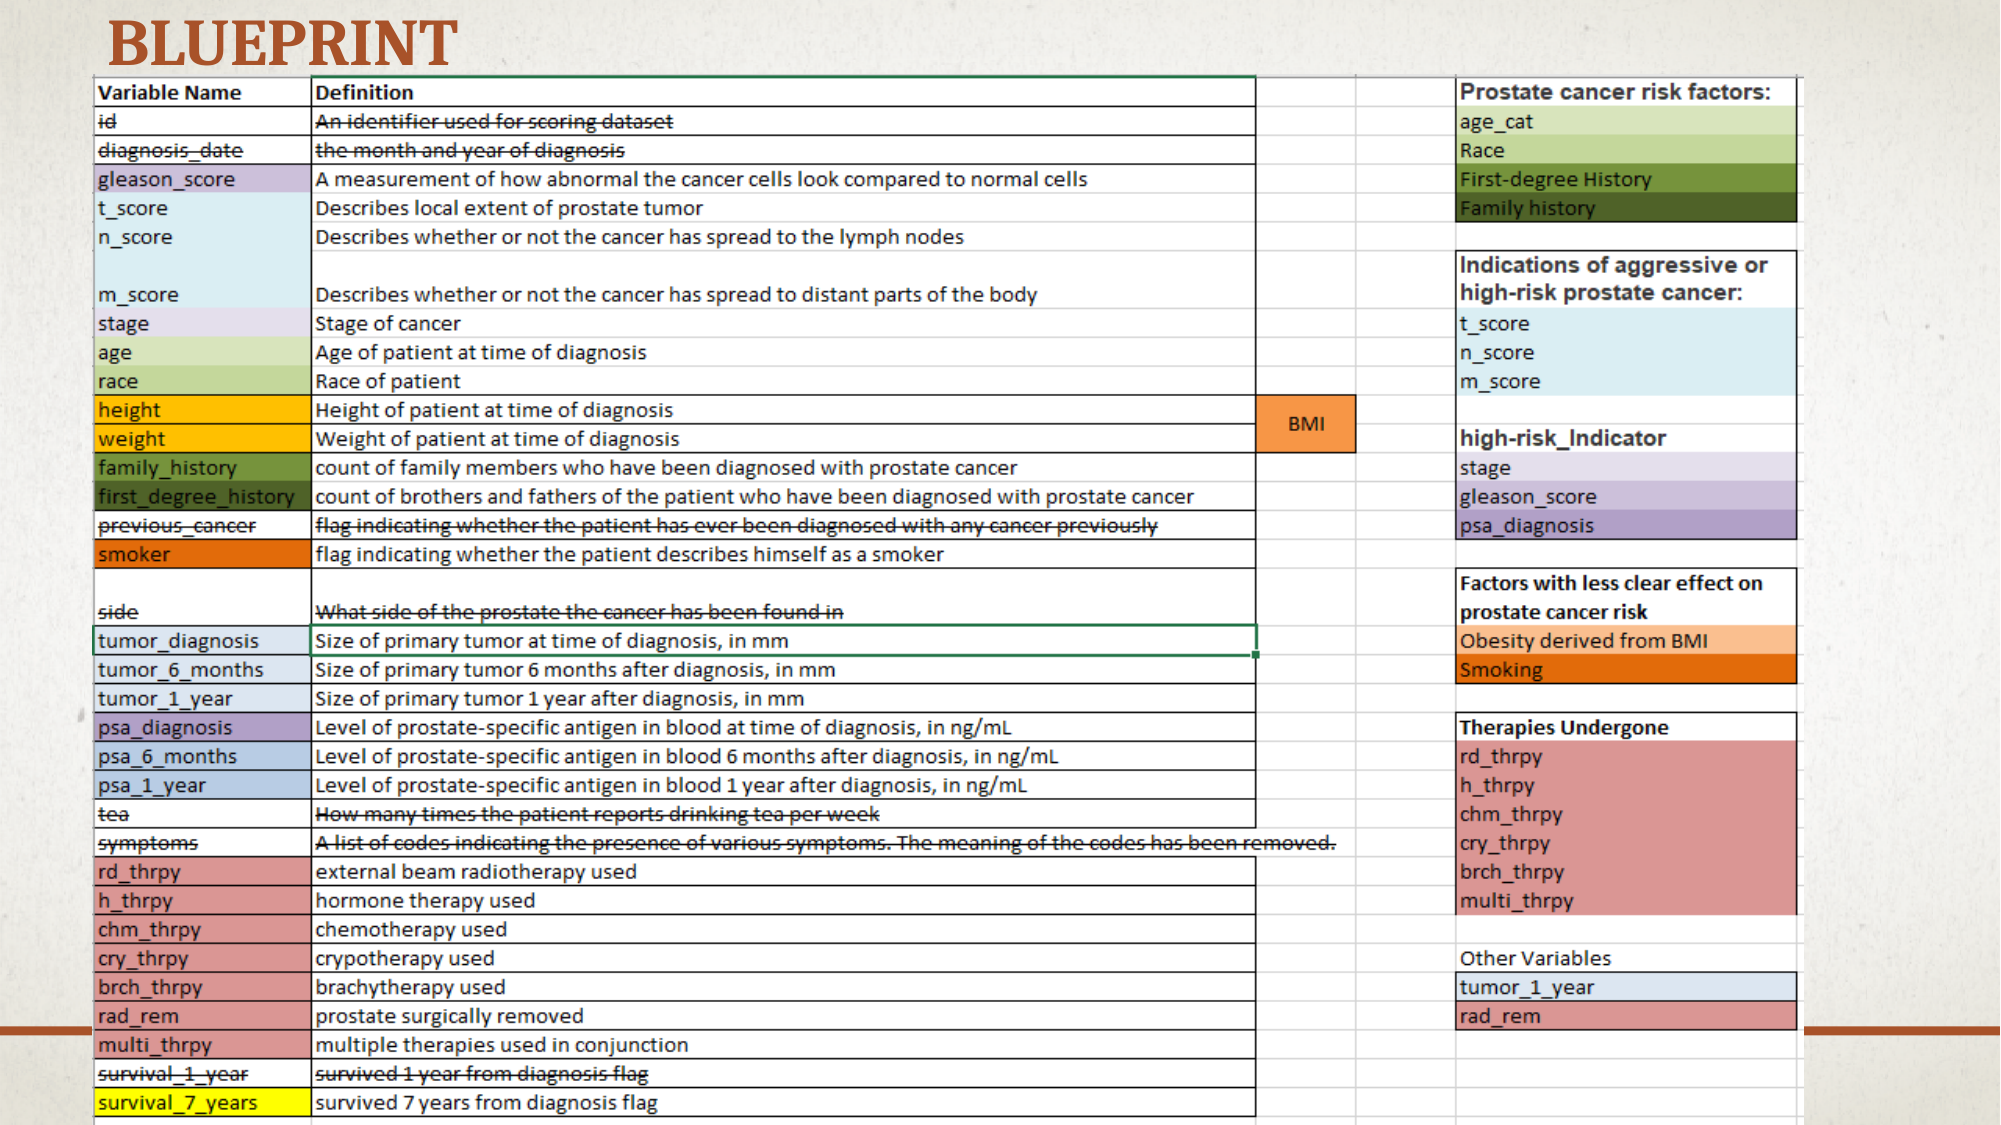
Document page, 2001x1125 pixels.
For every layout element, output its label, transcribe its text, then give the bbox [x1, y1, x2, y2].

picture [0, 0, 2001, 1125]
title Blueprint [92, 0, 1668, 74]
